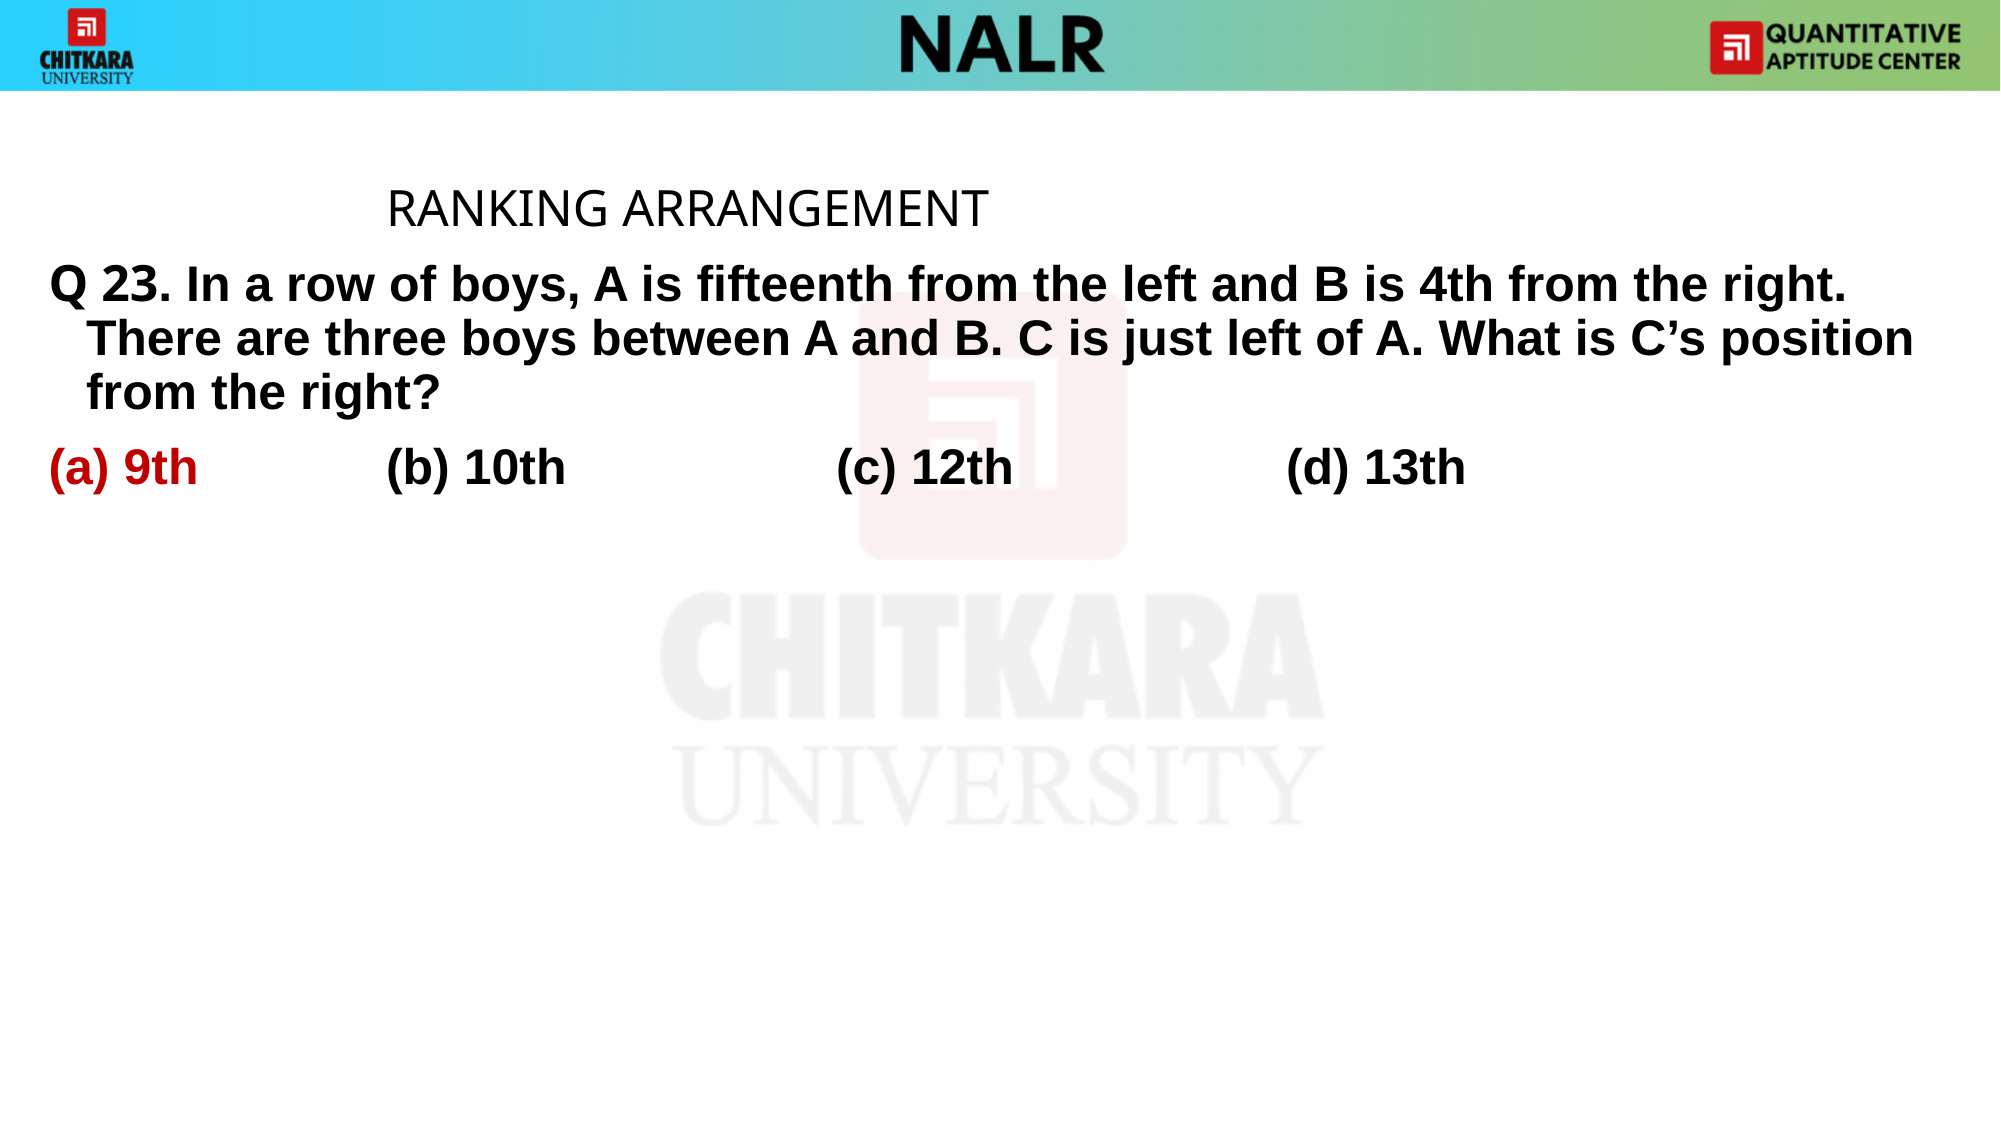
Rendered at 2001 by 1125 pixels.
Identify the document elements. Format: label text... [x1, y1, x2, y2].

picture [0, 0, 2001, 1125]
list RANKING ARRANGEMENT Q 23. In a row of boys, A is fifteenth from the left and B is 4th from the right. There are three boys between A and B. C is just left of A. What is C’s position from the right? (a) 9th (b) 10th (c) 12th (d) 13th [33, 175, 1959, 1053]
title [41, 31, 1959, 142]
